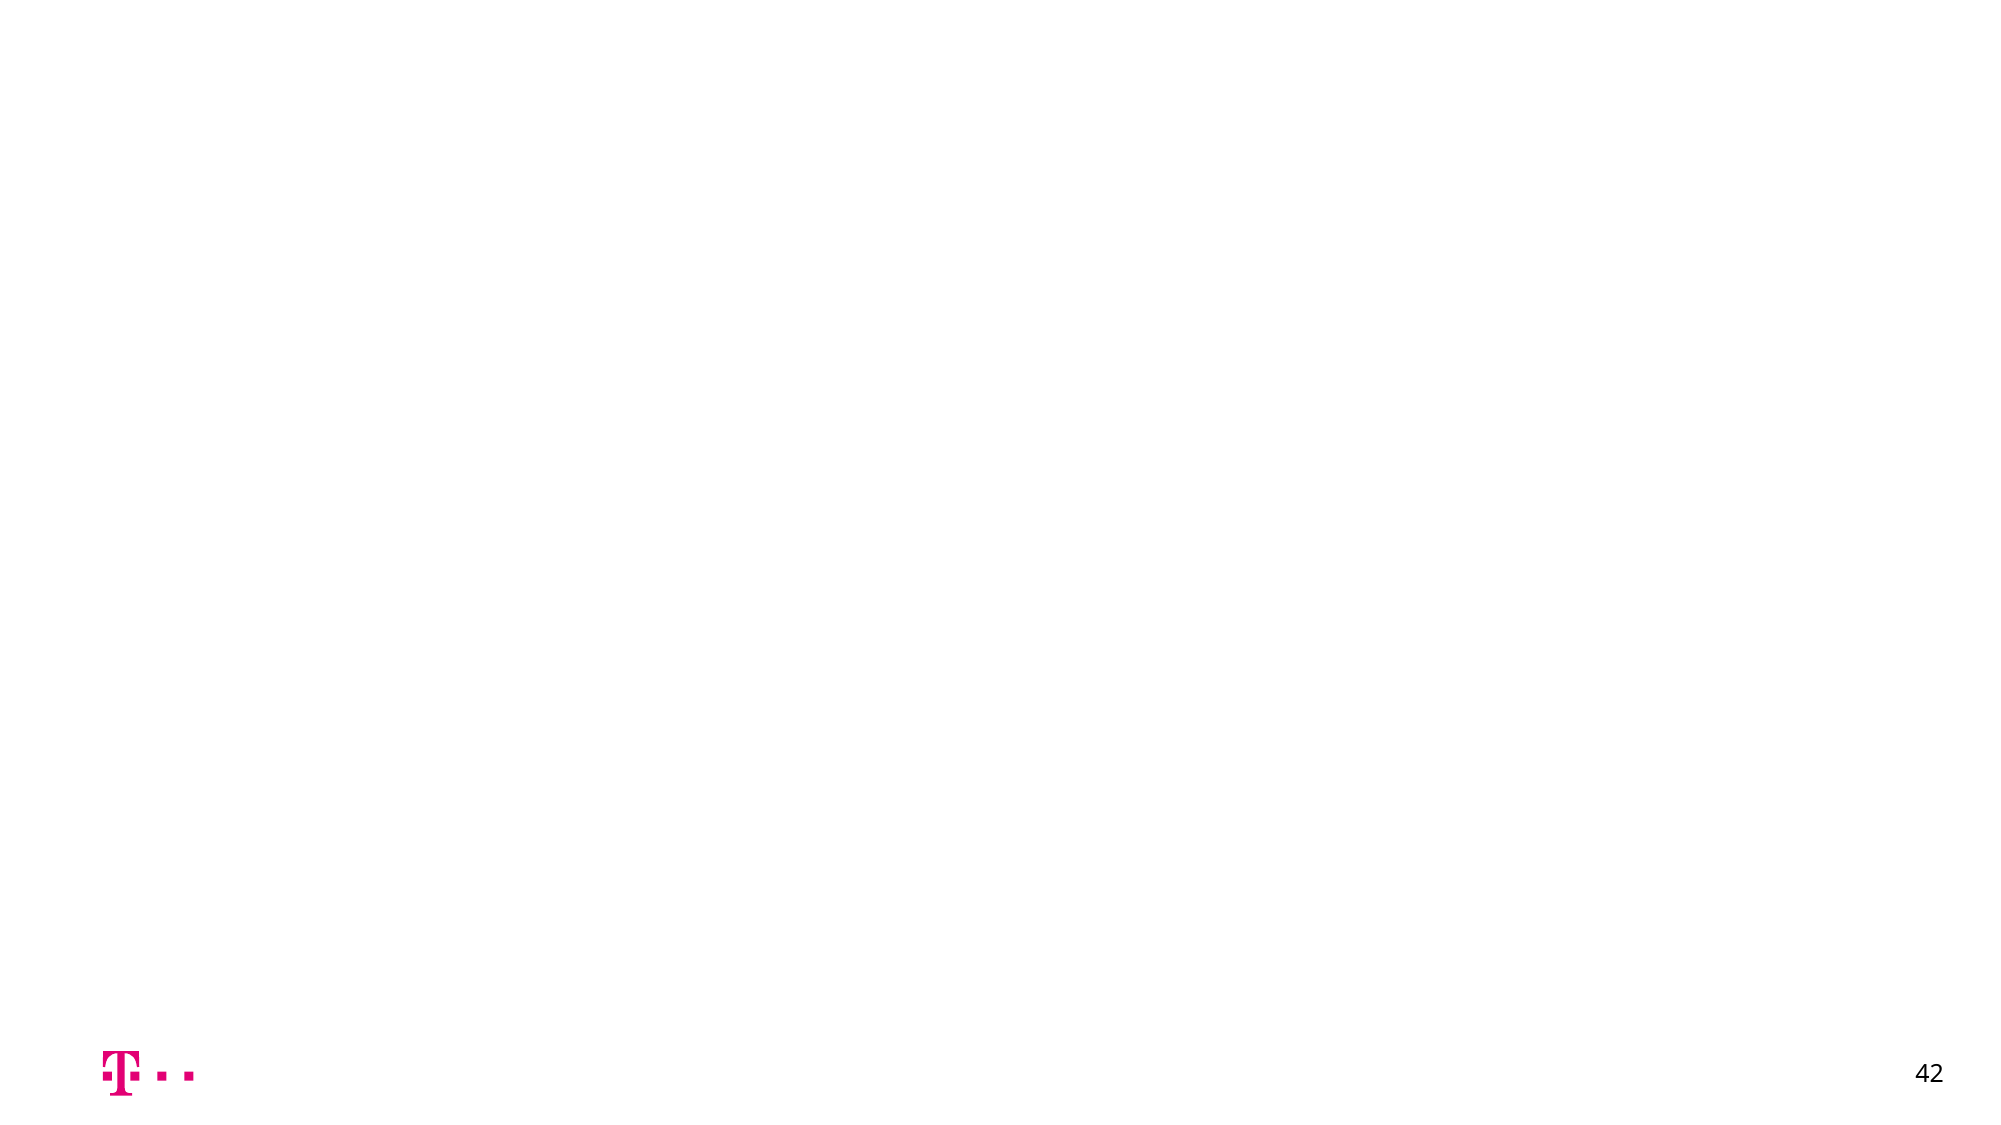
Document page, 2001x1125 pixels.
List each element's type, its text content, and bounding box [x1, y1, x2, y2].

slide_number 42 [1915, 1047, 1957, 1101]
